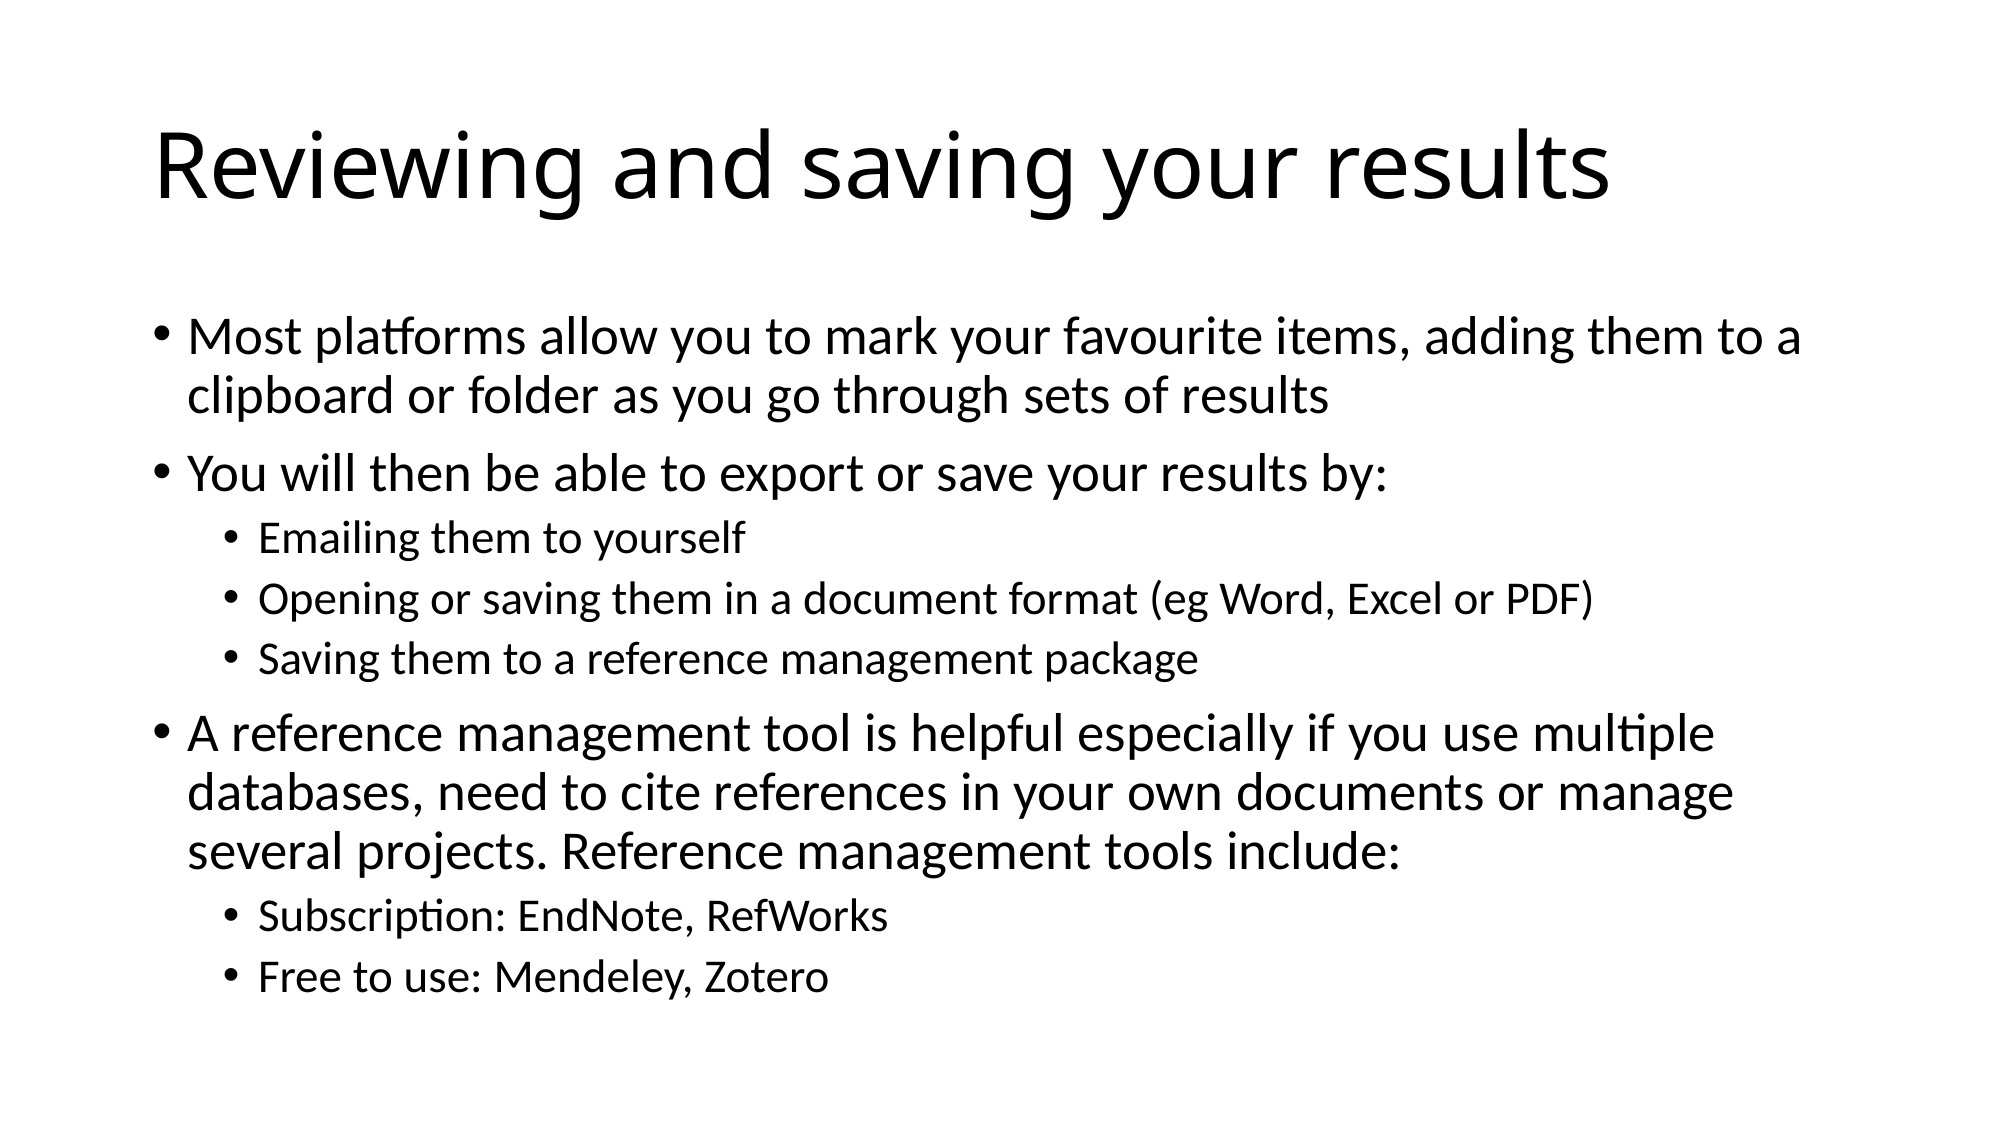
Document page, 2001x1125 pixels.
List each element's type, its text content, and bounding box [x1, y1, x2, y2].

list Most platforms allow you to mark your favourite items, adding them to a clipboard or folder as you go through sets of results You will then be able to export or save your results by: Emailing them to yourself Opening or saving them in a document format (eg Word, Excel or PDF) Saving them to a reference management package A reference management tool is helpful especially if you use multiple databases, need to cite references in your own documents or manage several projects. Reference management tools include: Subscription: EndNote, RefWorks Free to use: Mendeley, Zotero [137, 299, 1863, 1014]
title Reviewing and saving your results [137, 59, 1863, 278]
